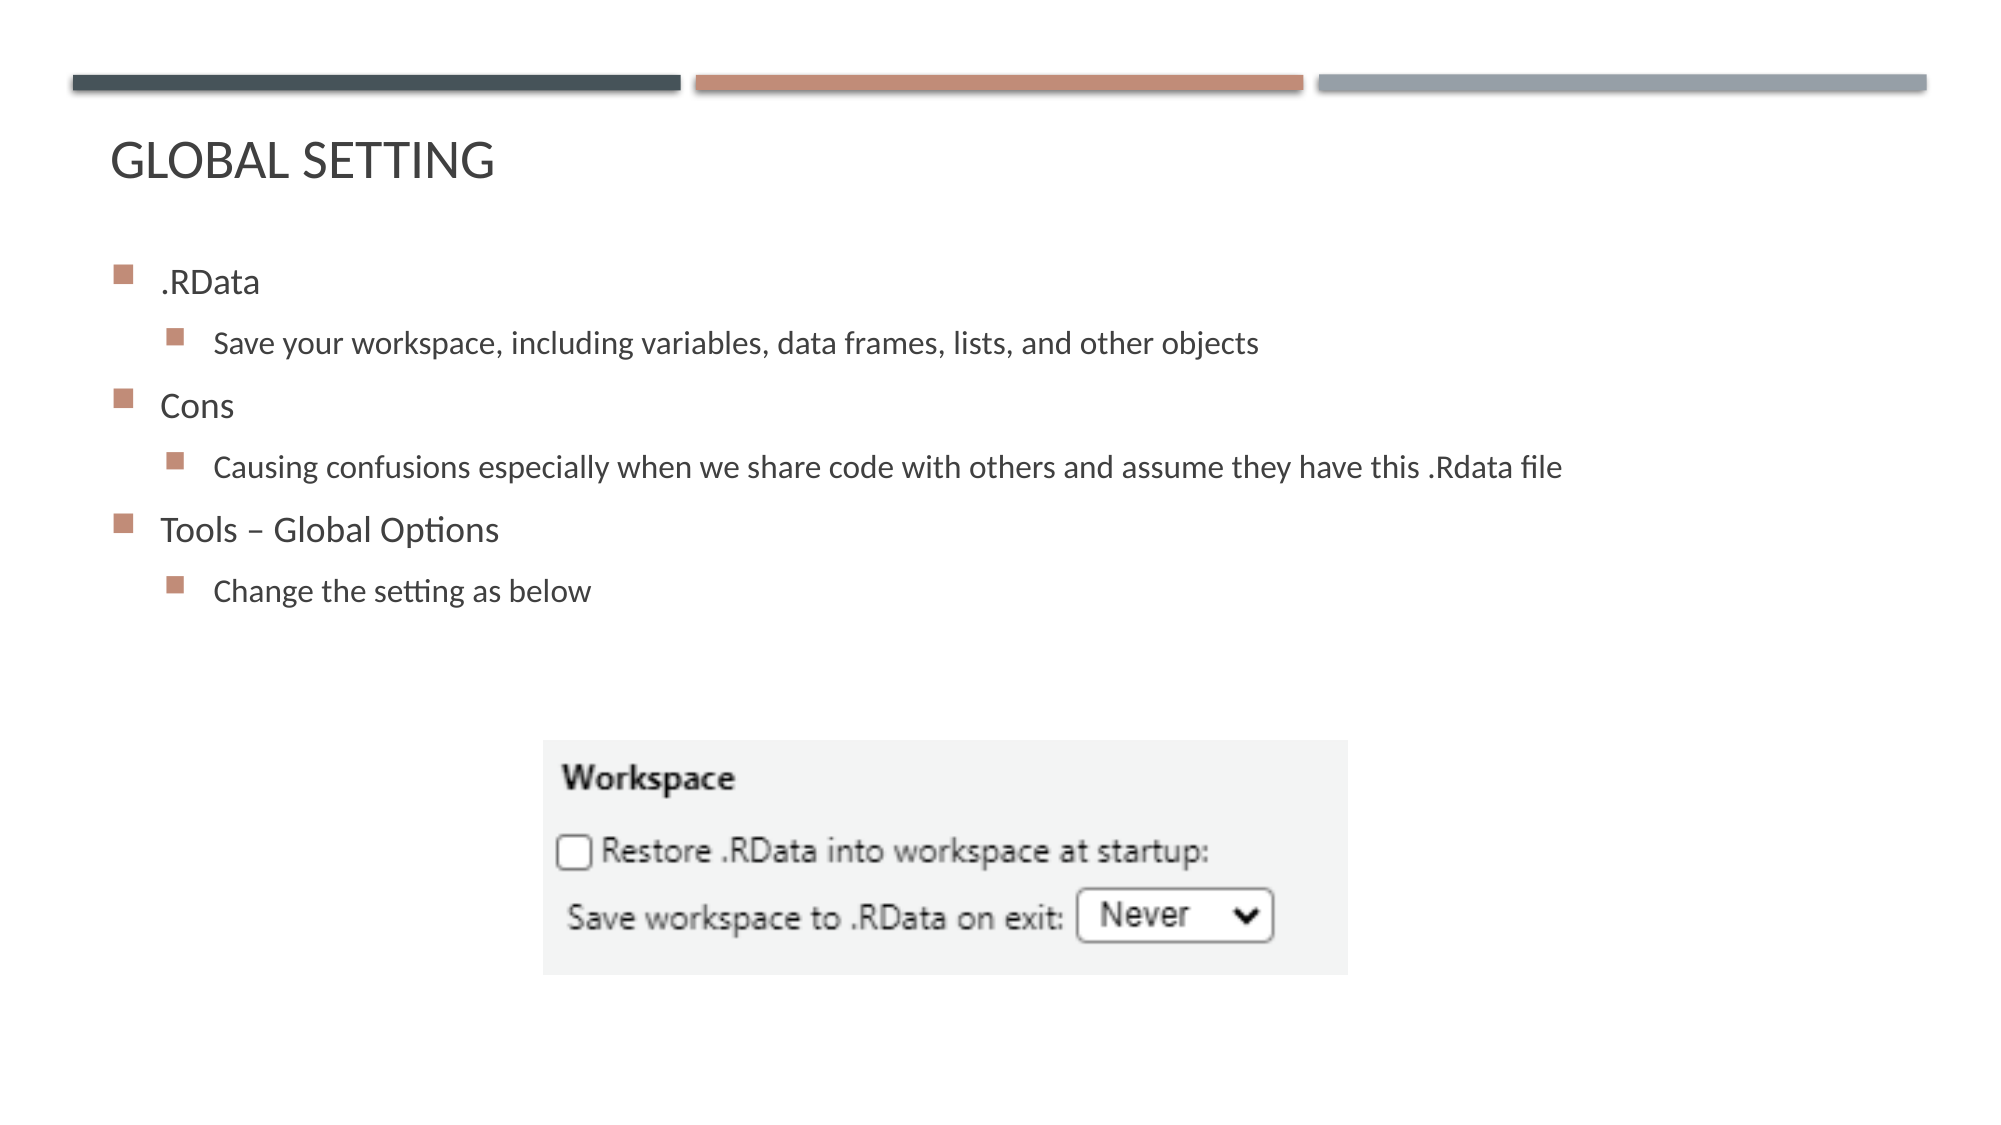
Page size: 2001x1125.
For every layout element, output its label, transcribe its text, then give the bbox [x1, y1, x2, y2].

list .RData Save your workspace, including variables, data frames, lists, and other objects Cons Causing confusions especially when we share code with others and assume they have this .Rdata file Tools – Global Options Change the setting as below [95, 229, 1905, 702]
text_box Global setting [95, 115, 1905, 198]
picture [543, 740, 1348, 976]
